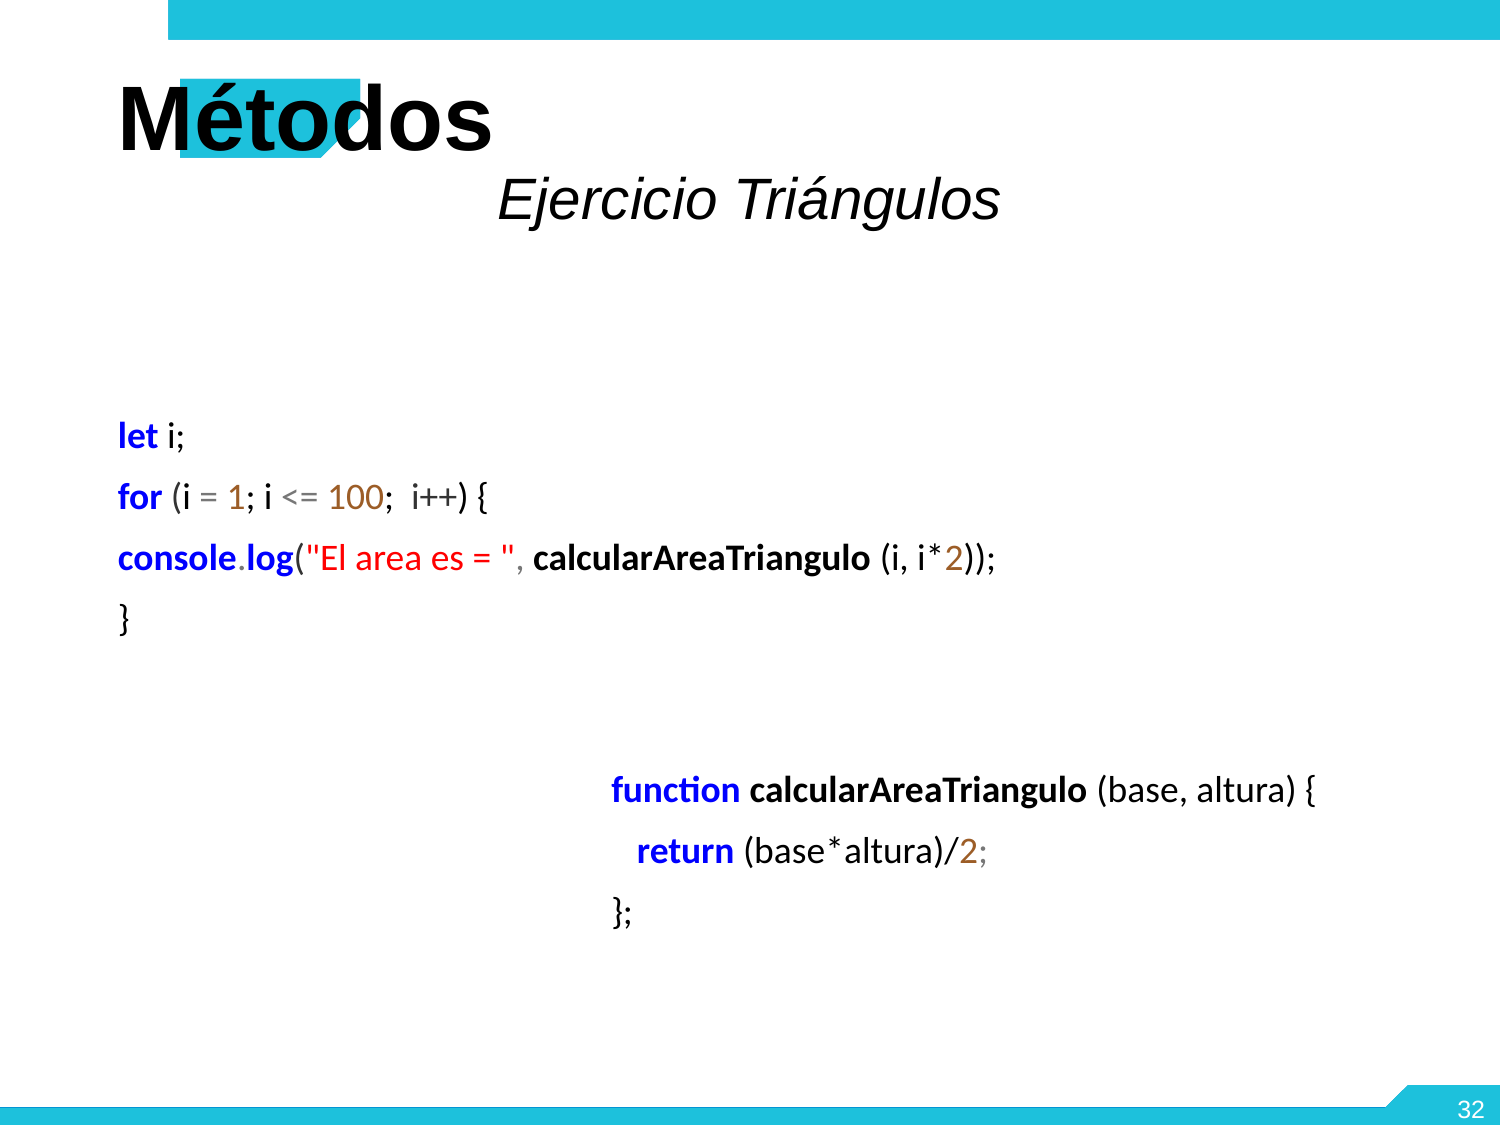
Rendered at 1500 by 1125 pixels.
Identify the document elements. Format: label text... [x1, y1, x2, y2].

text_box Métodos Ejercicio Triángulos [103, 45, 1397, 246]
text_box let i; for (i = 1; i <= 100; i++) { console.log("El area es = ", calcularAreaTriangulo (i, i*2)); } [103, 380, 1131, 641]
text_box function calcularAreaTriangulo (base, altura) { return (base*altura)/2; }; [596, 734, 1436, 994]
text_box <number> [1408, 1078, 1500, 1125]
